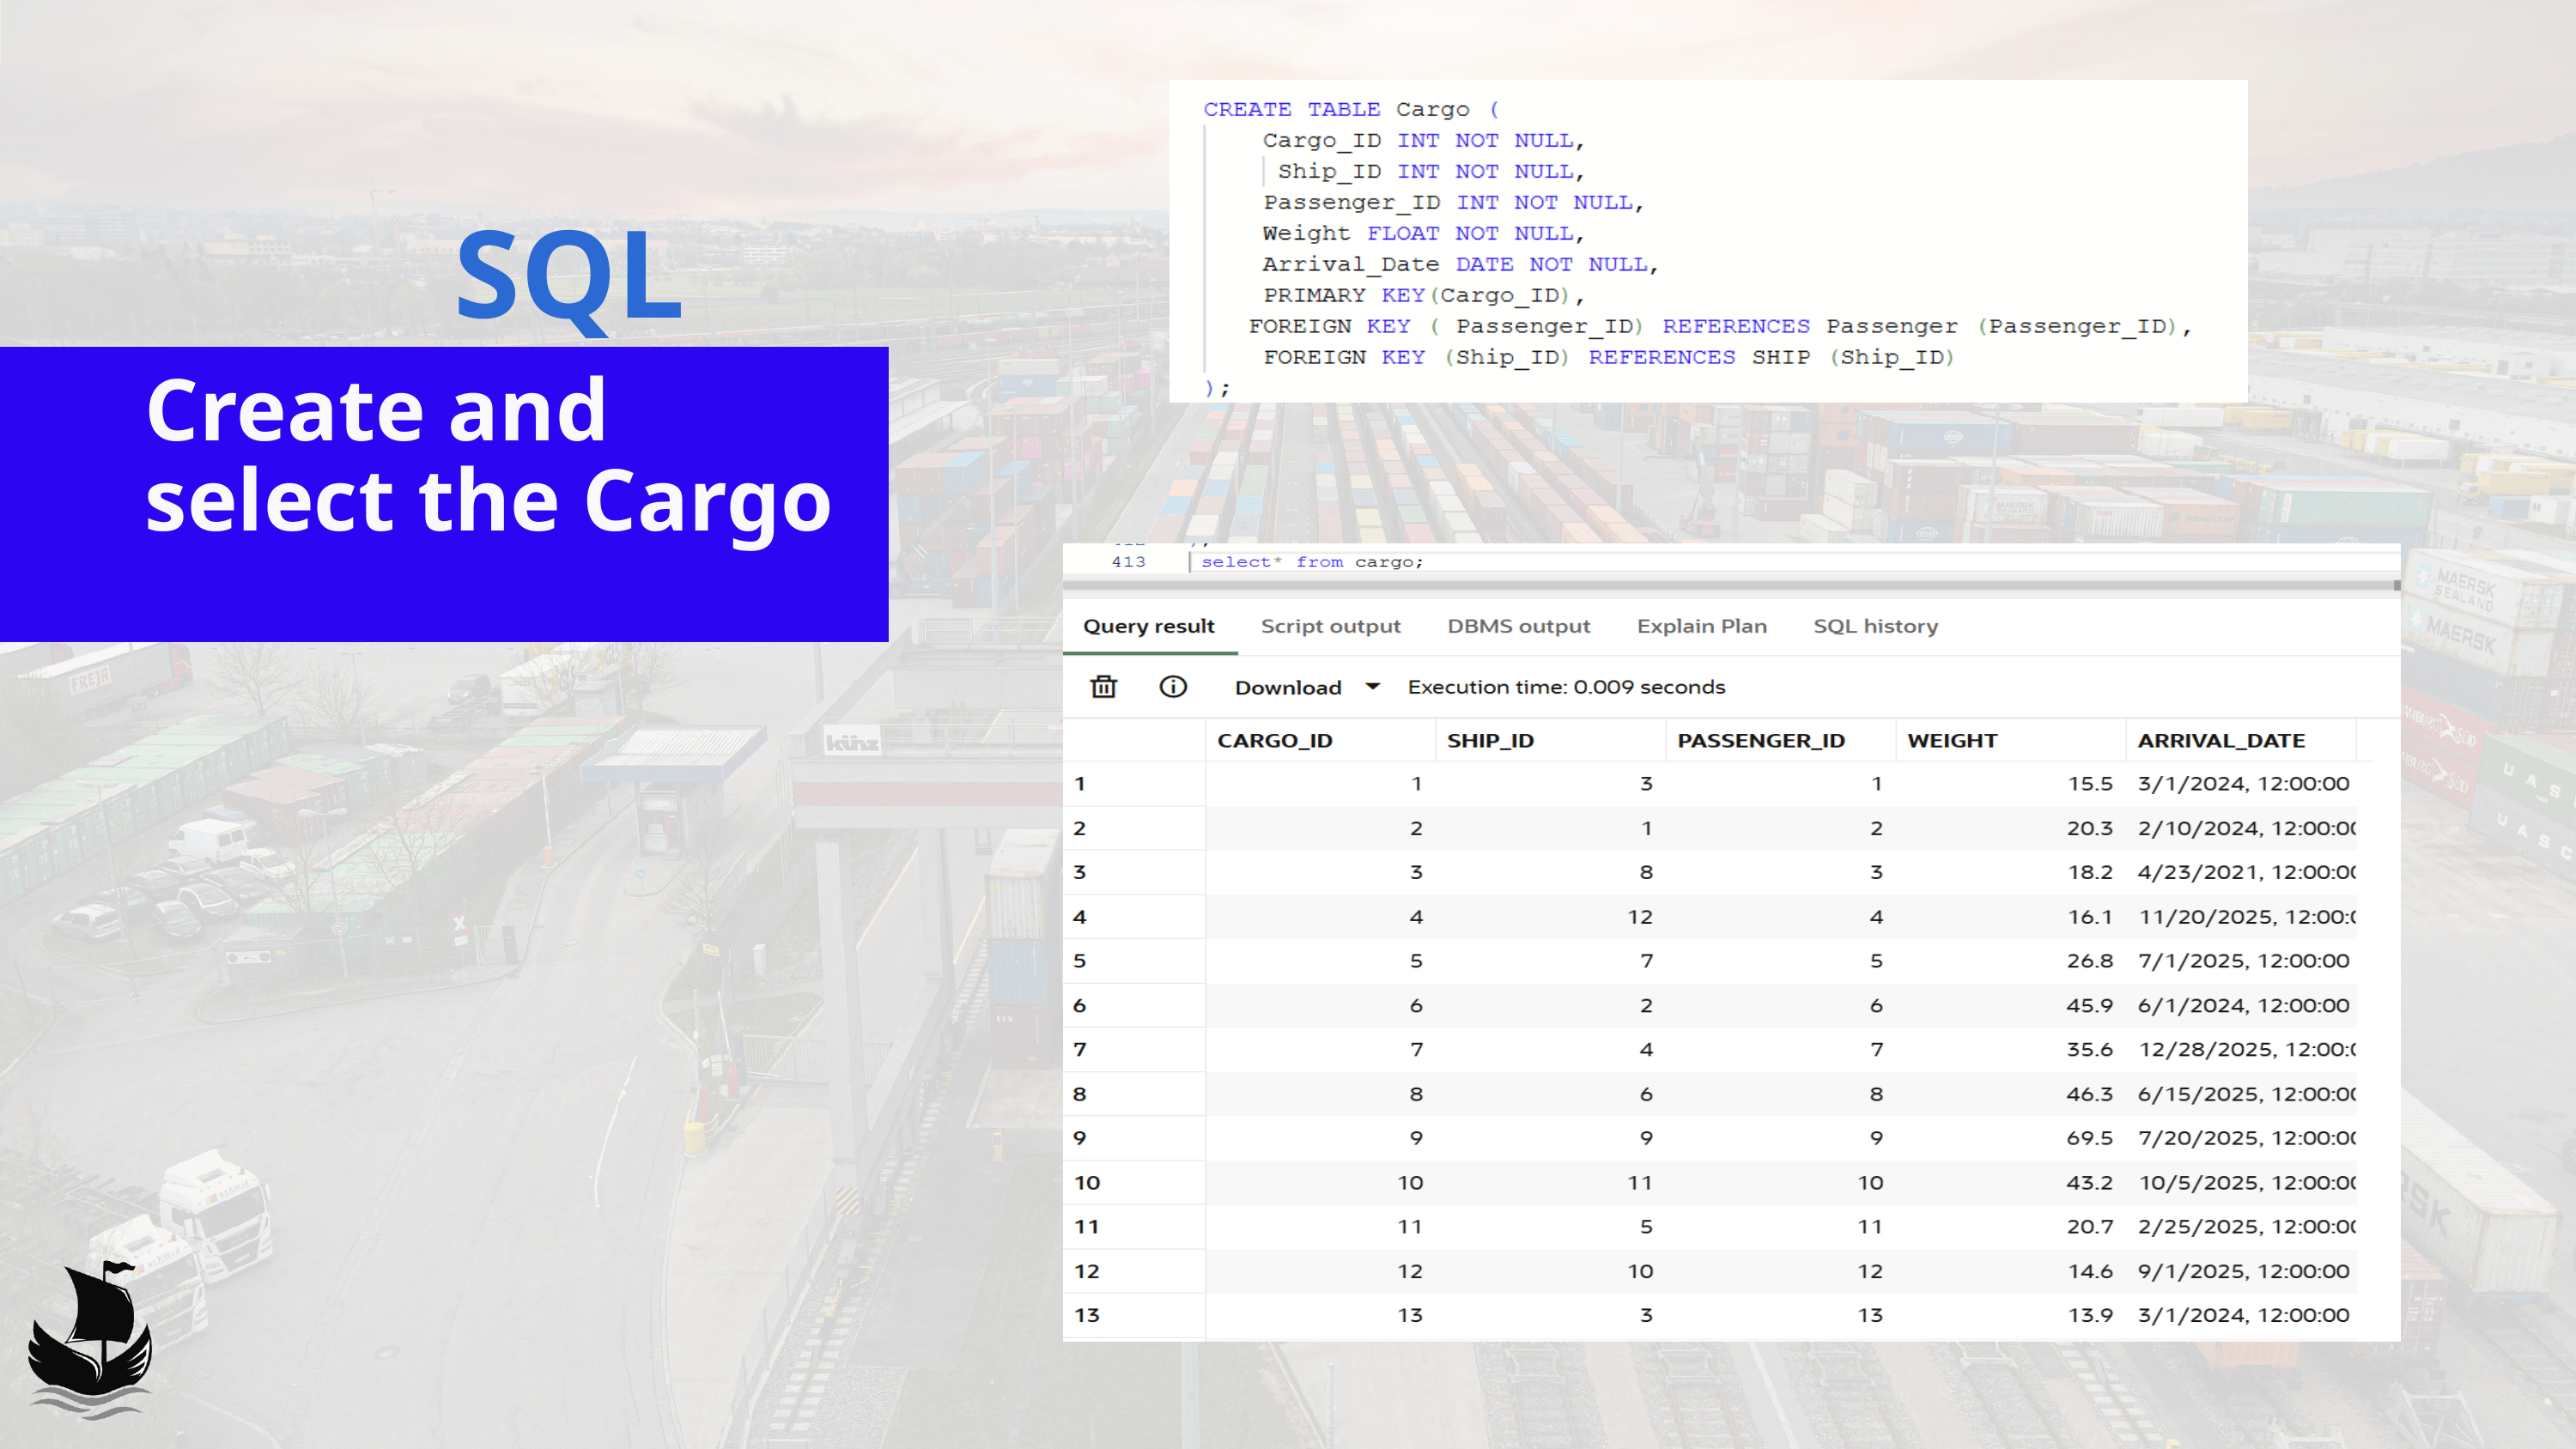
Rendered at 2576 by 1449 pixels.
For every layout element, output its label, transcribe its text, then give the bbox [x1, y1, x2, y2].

text_box SQL [453, 214, 1165, 343]
picture [1170, 80, 2248, 403]
picture [0, 1222, 217, 1449]
picture [1063, 543, 2402, 1342]
text_box [0, 0, 2576, 1449]
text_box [0, 346, 890, 642]
